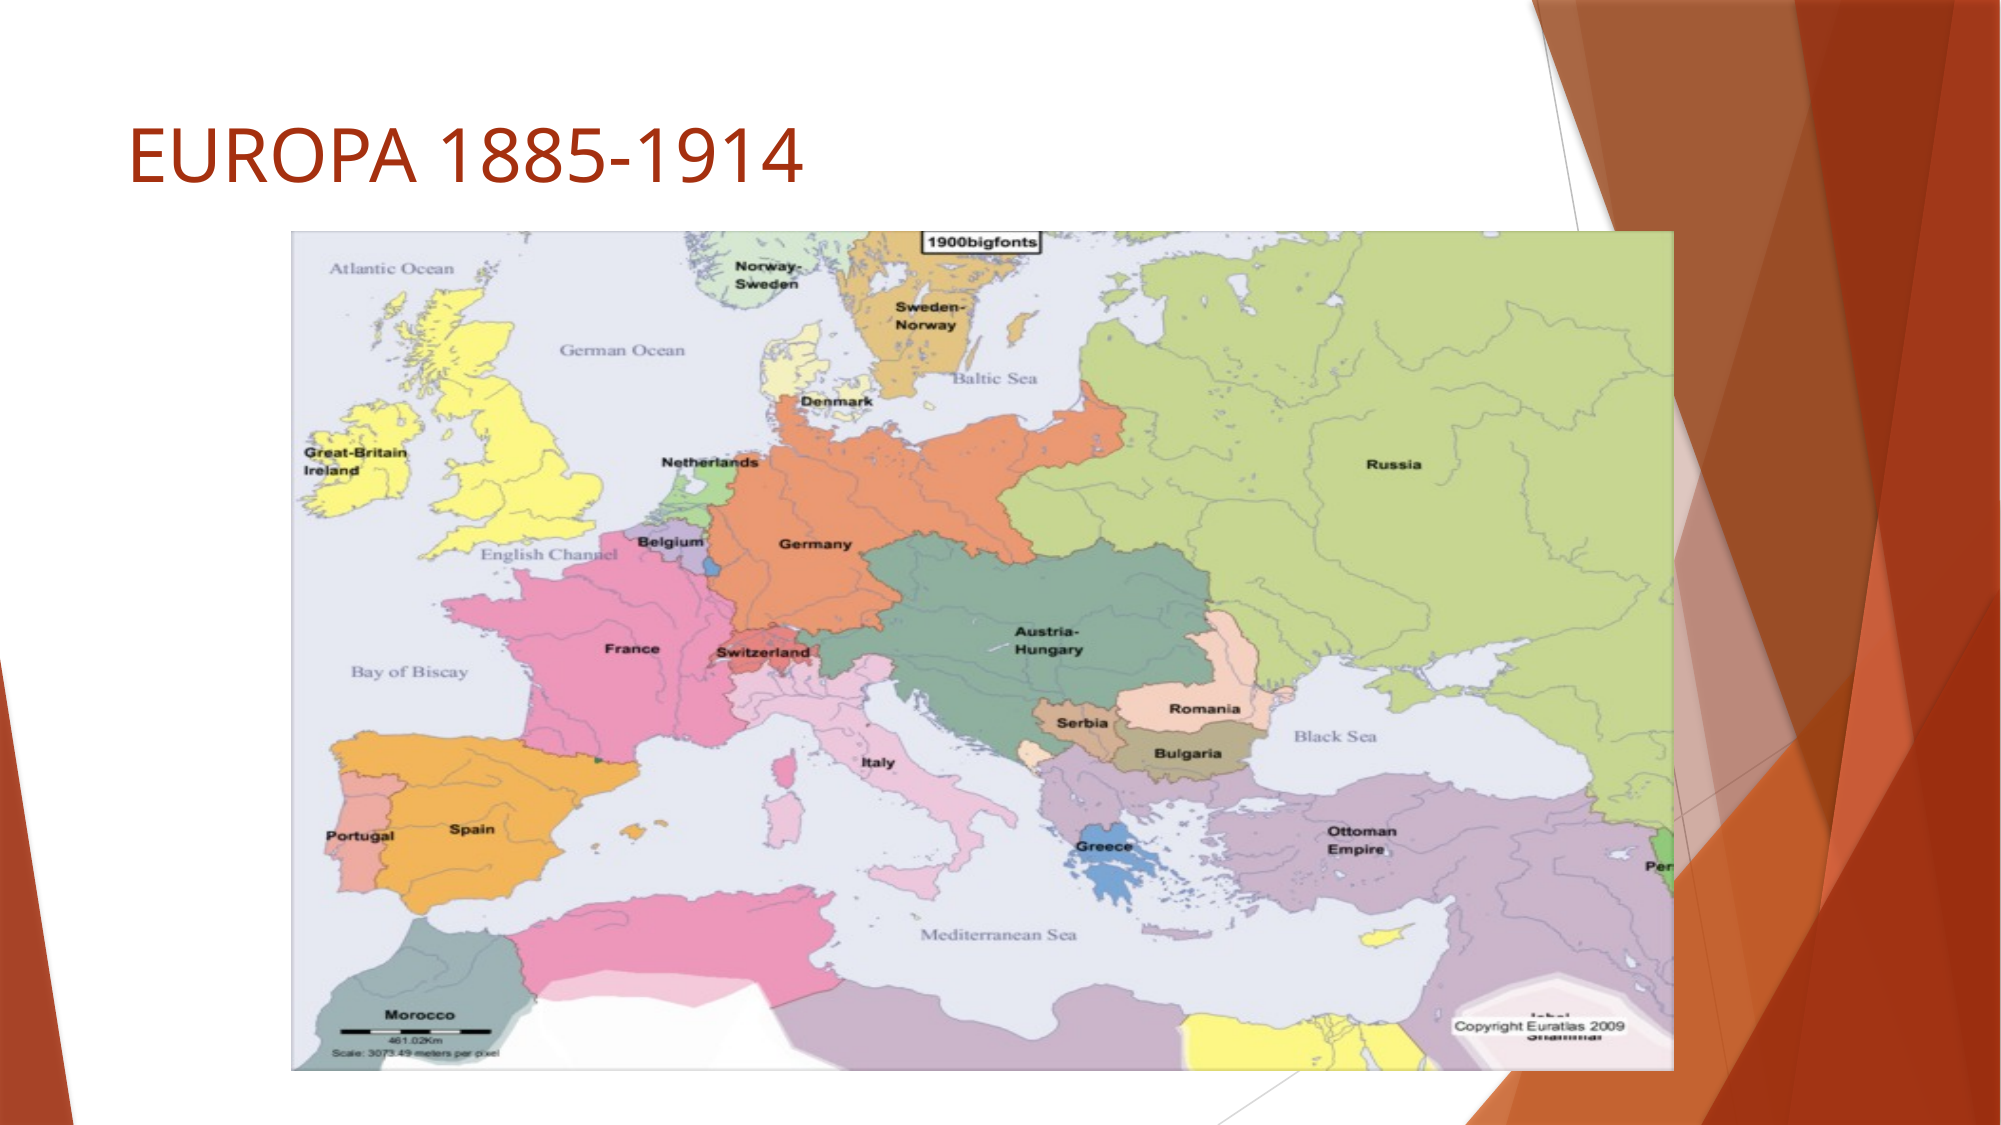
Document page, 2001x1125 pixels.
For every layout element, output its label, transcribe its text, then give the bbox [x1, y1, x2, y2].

title EUROPA 1885-1914 [111, 99, 1522, 317]
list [290, 231, 1674, 1071]
